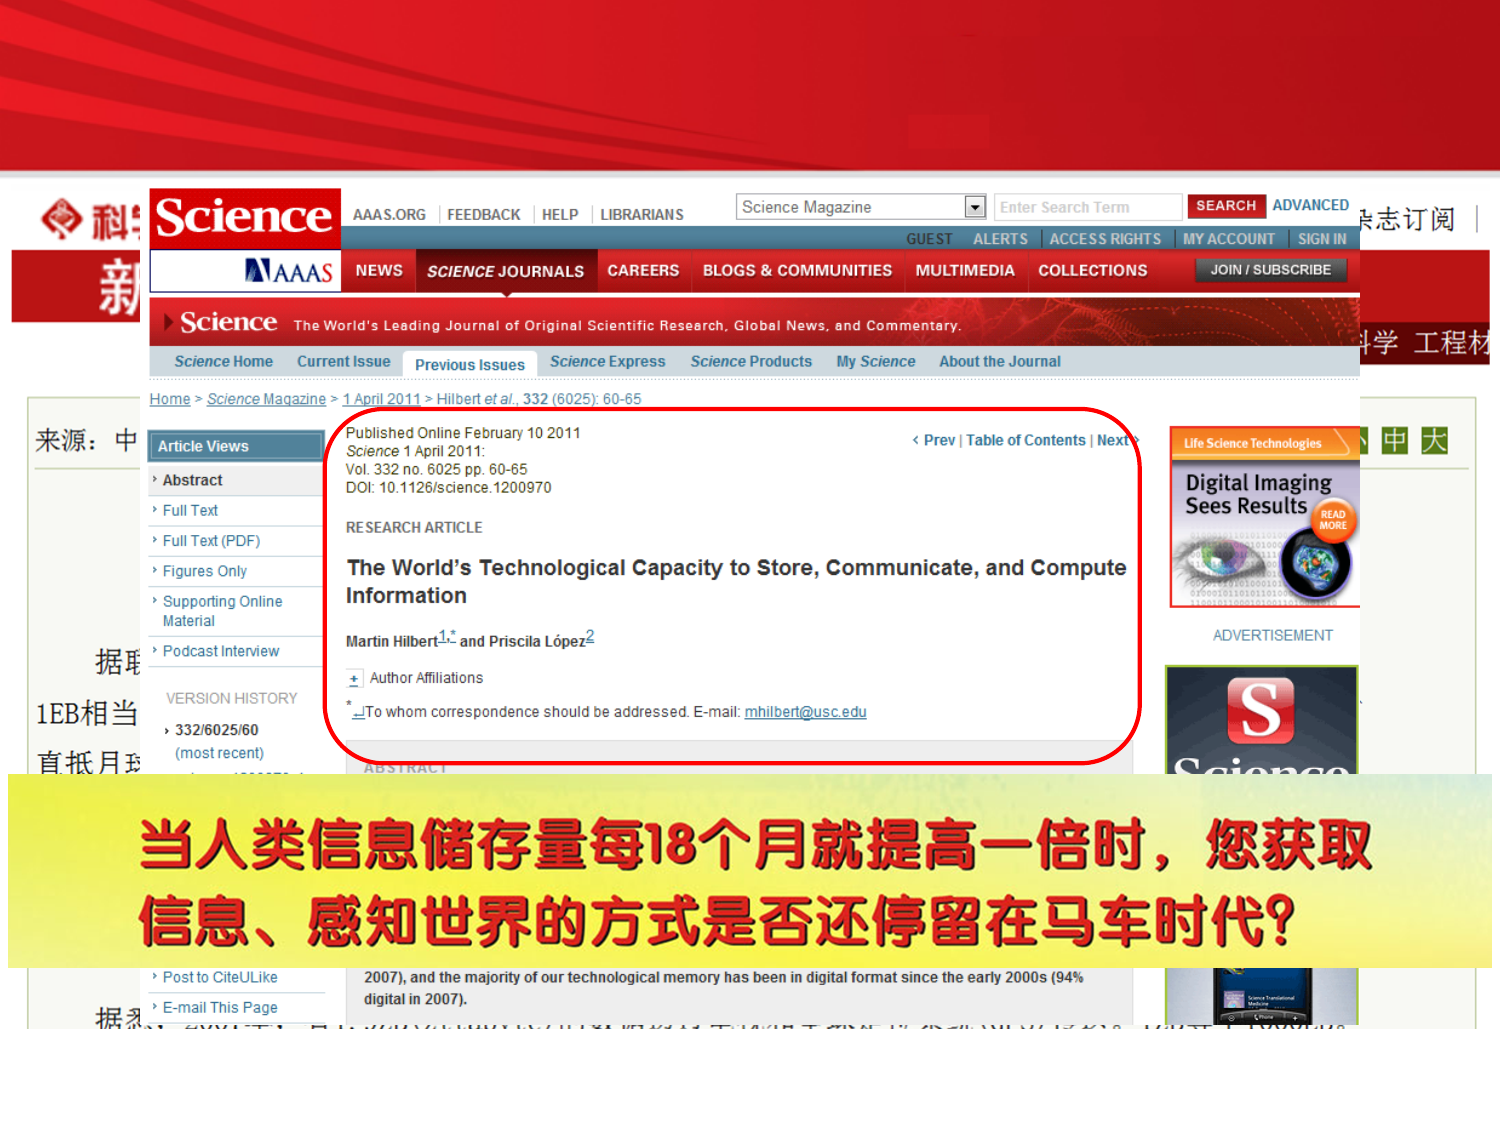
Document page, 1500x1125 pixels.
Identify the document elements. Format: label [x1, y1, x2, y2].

picture [8, 179, 1492, 1030]
